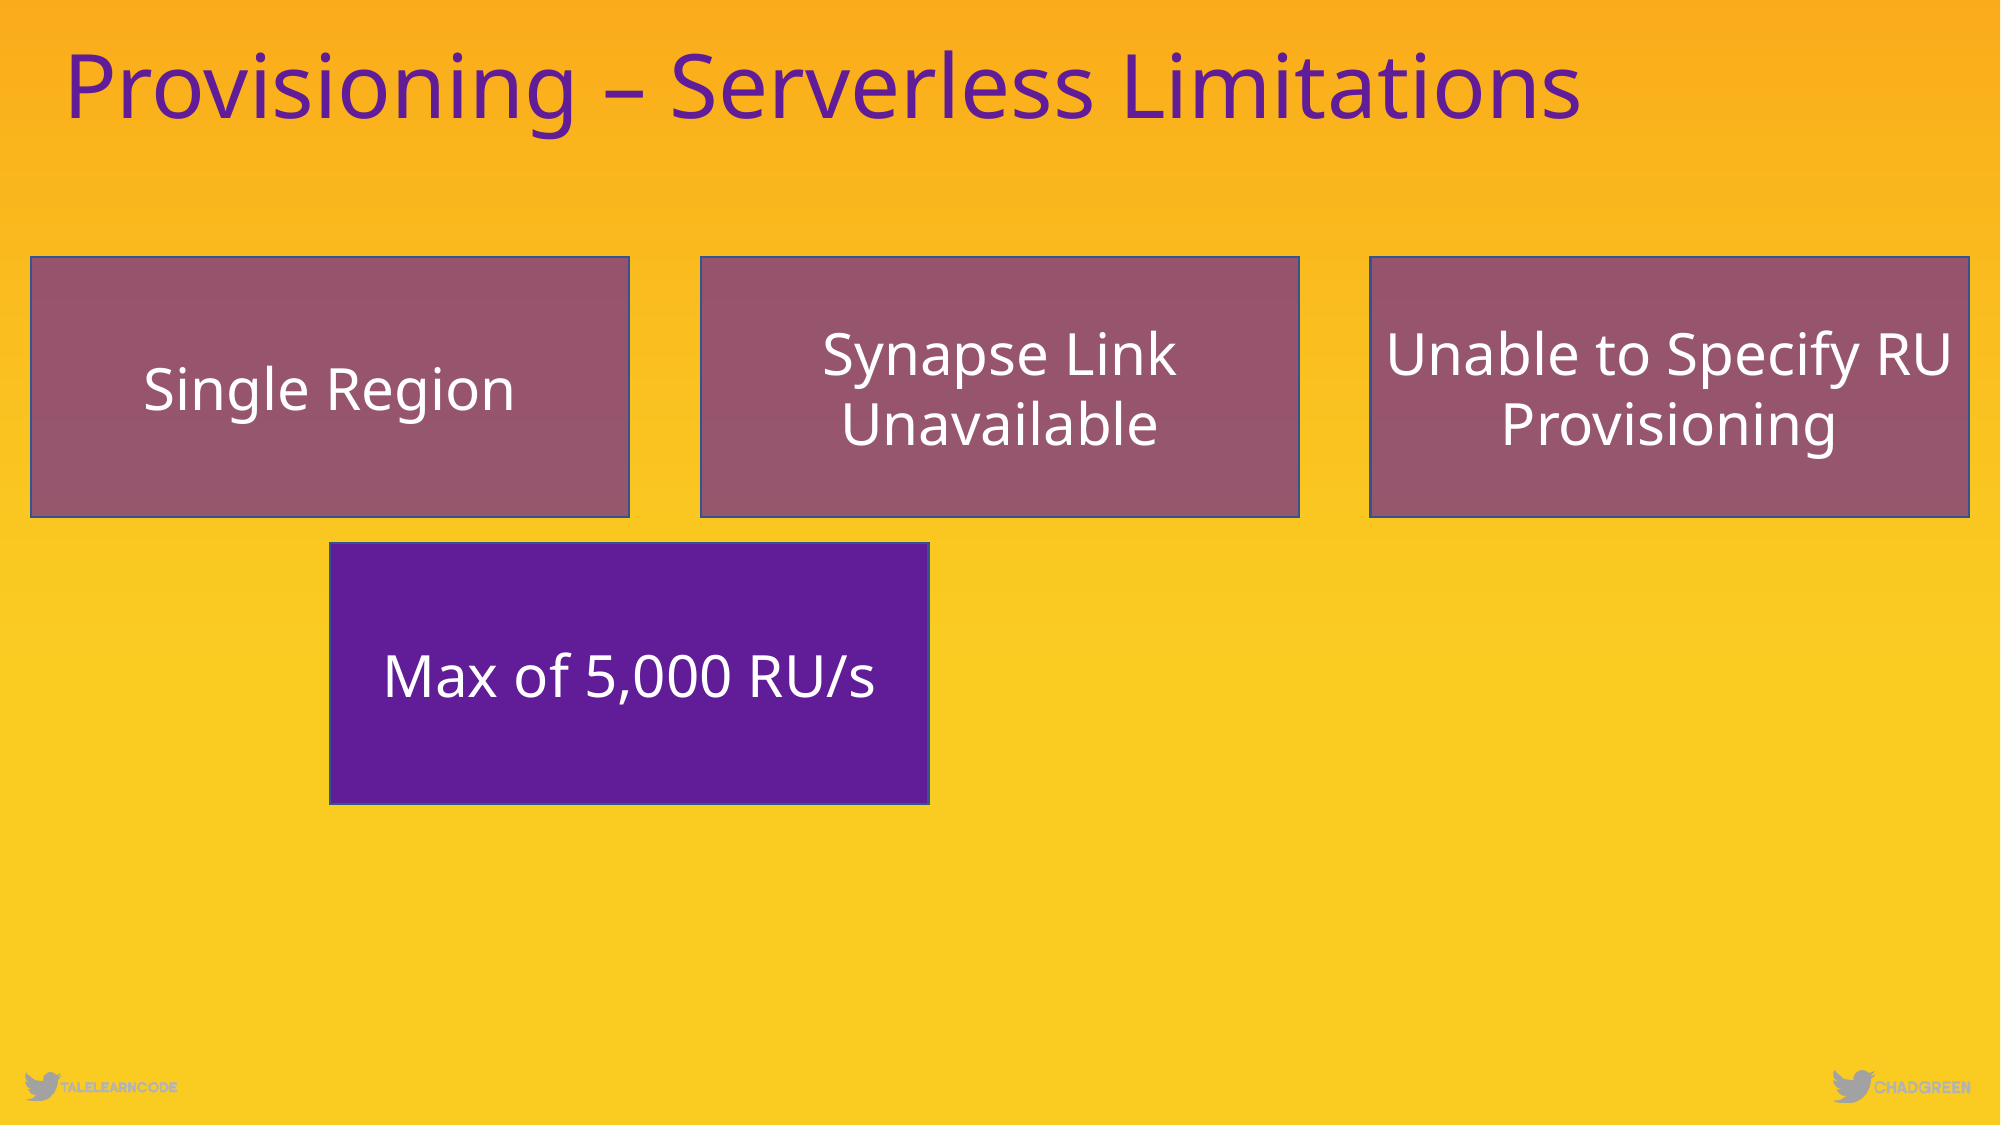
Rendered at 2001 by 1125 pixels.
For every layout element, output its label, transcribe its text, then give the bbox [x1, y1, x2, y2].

text_box Unable to Specify RU Provisioning [1369, 256, 1970, 518]
text_box Synapse Link Unavailable [700, 256, 1300, 518]
title Provisioning – Serverless Limitations [48, 34, 1947, 146]
text_box Max of 5,000 RU/s [329, 542, 930, 805]
picture [0, 0, 2001, 1125]
text_box Single Region [30, 256, 630, 518]
